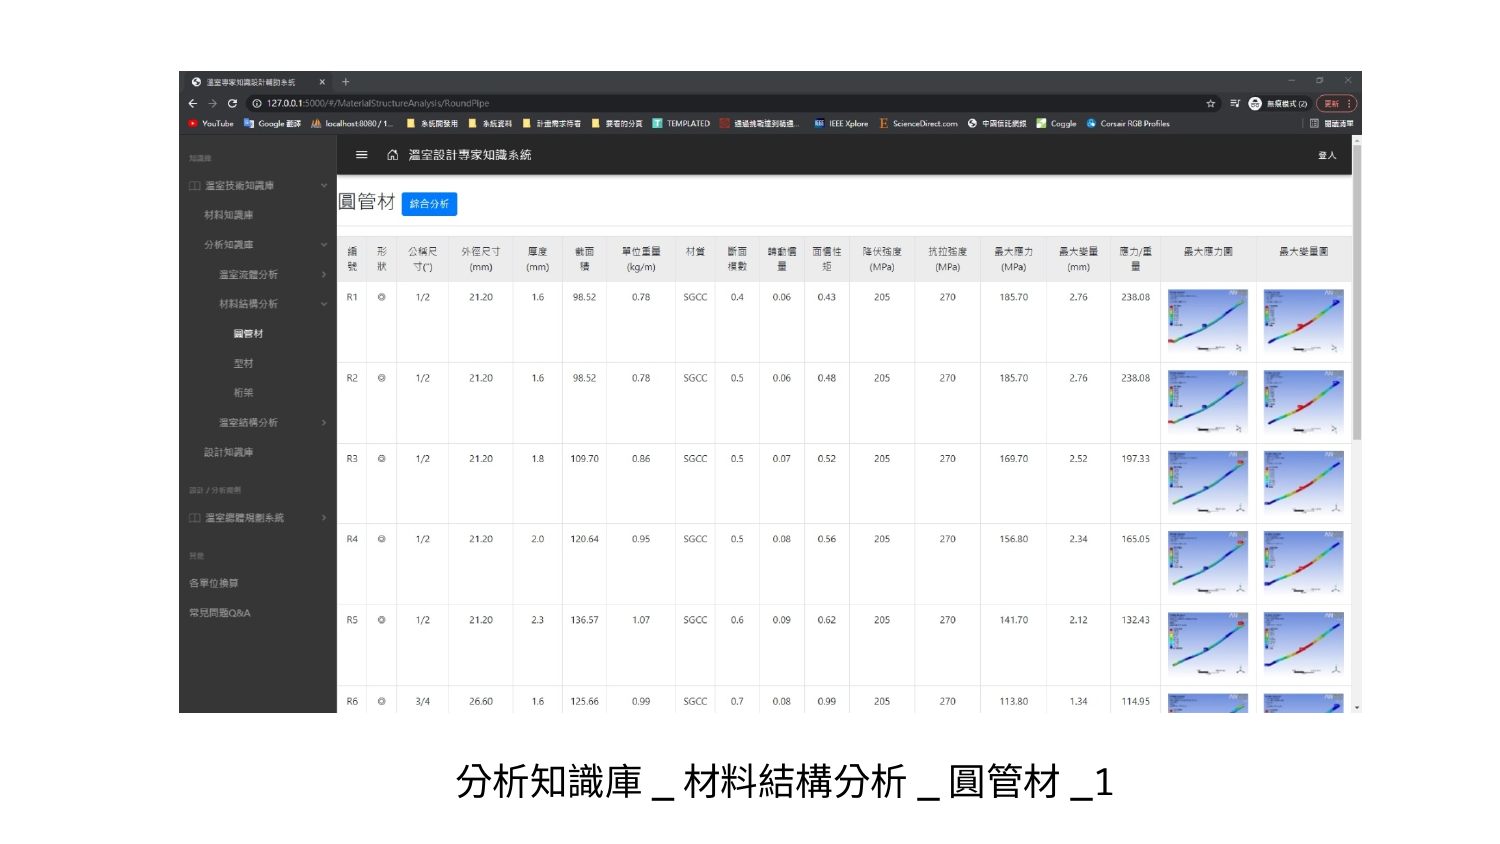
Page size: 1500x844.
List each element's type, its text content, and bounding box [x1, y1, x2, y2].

text_box 分析知識庫_材料結構分析_圓管材_1 [336, 750, 1235, 811]
picture [179, 71, 1362, 713]
